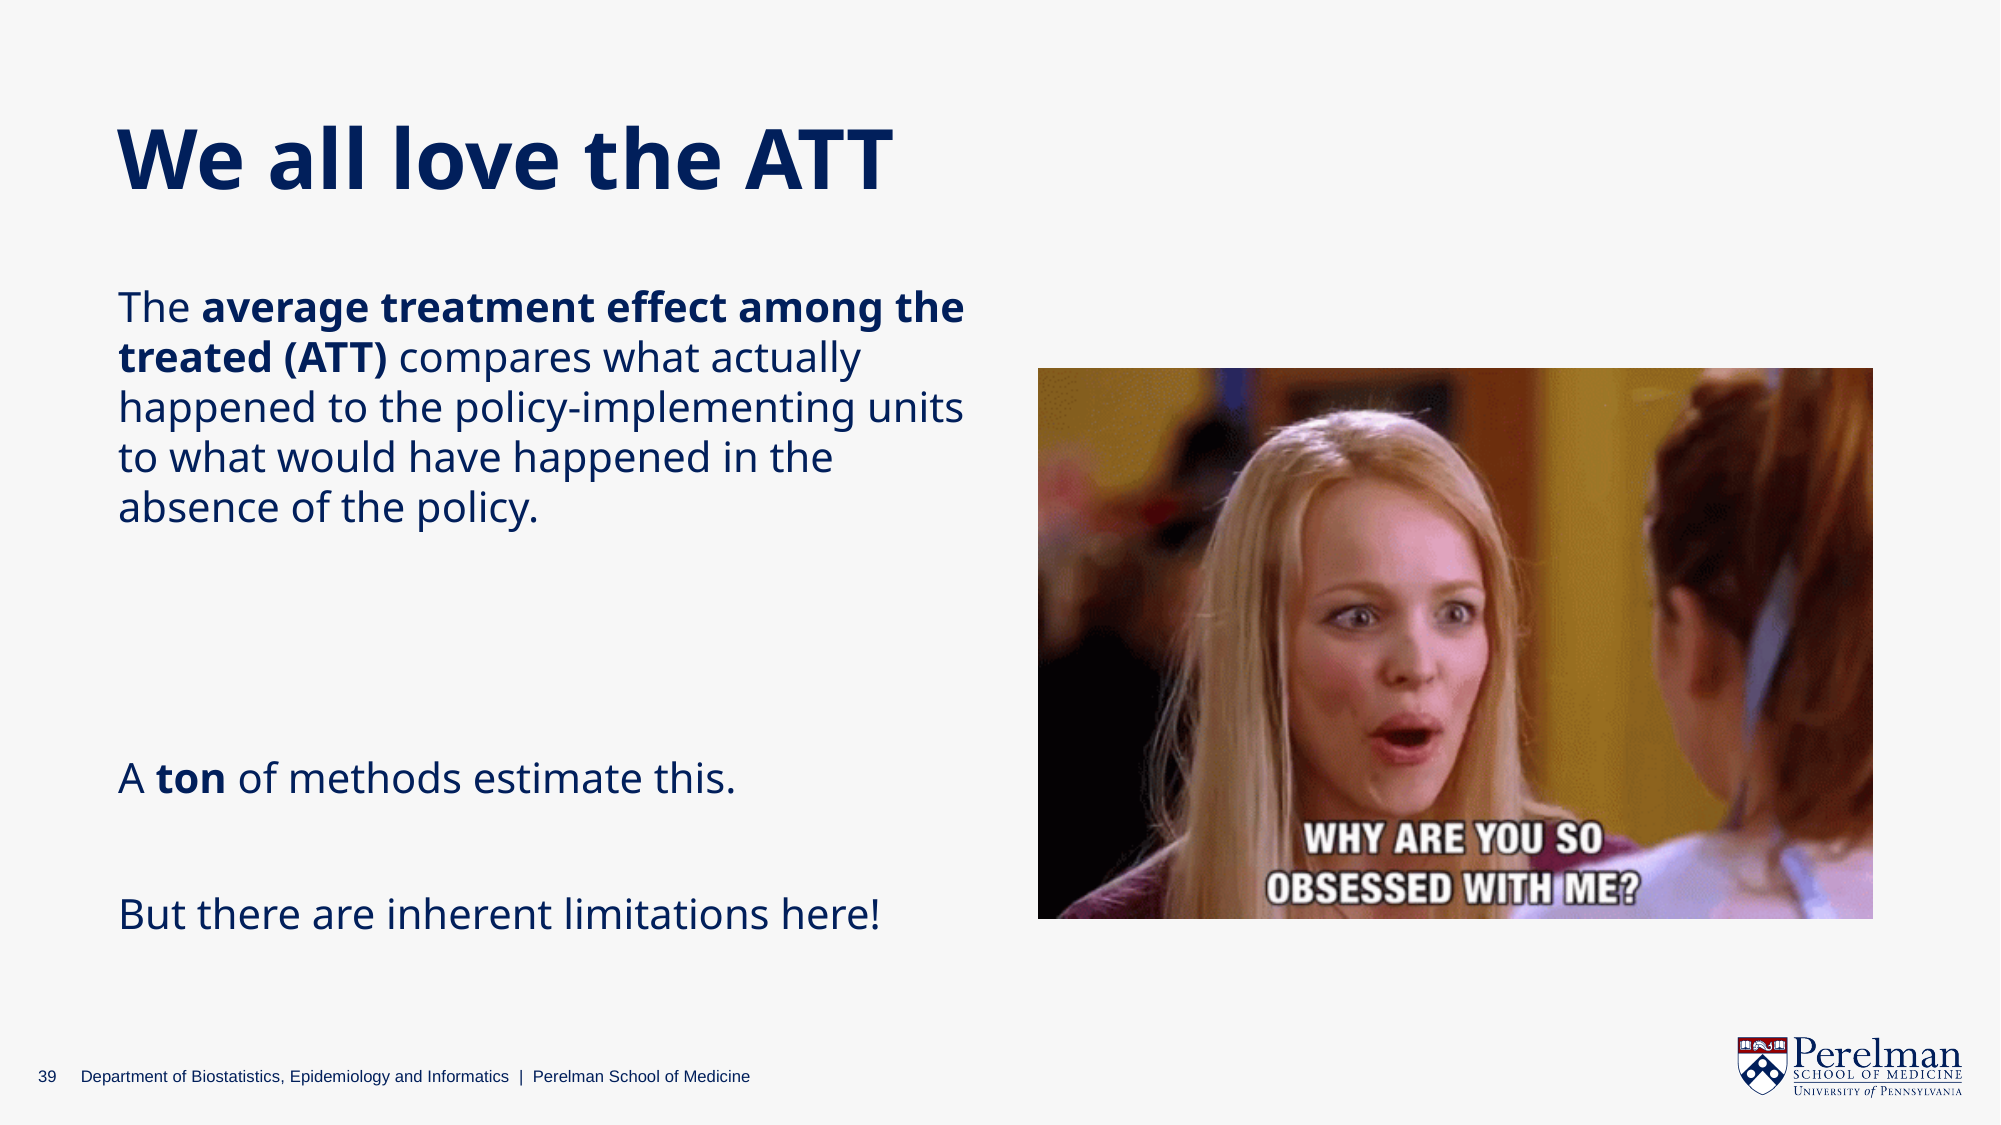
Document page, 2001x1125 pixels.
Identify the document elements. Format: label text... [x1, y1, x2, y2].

picture [1454, 1007, 2001, 1125]
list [1038, 369, 1873, 919]
slide_number 39 [38, 1056, 81, 1087]
title We all love the ATT [117, 118, 1882, 267]
